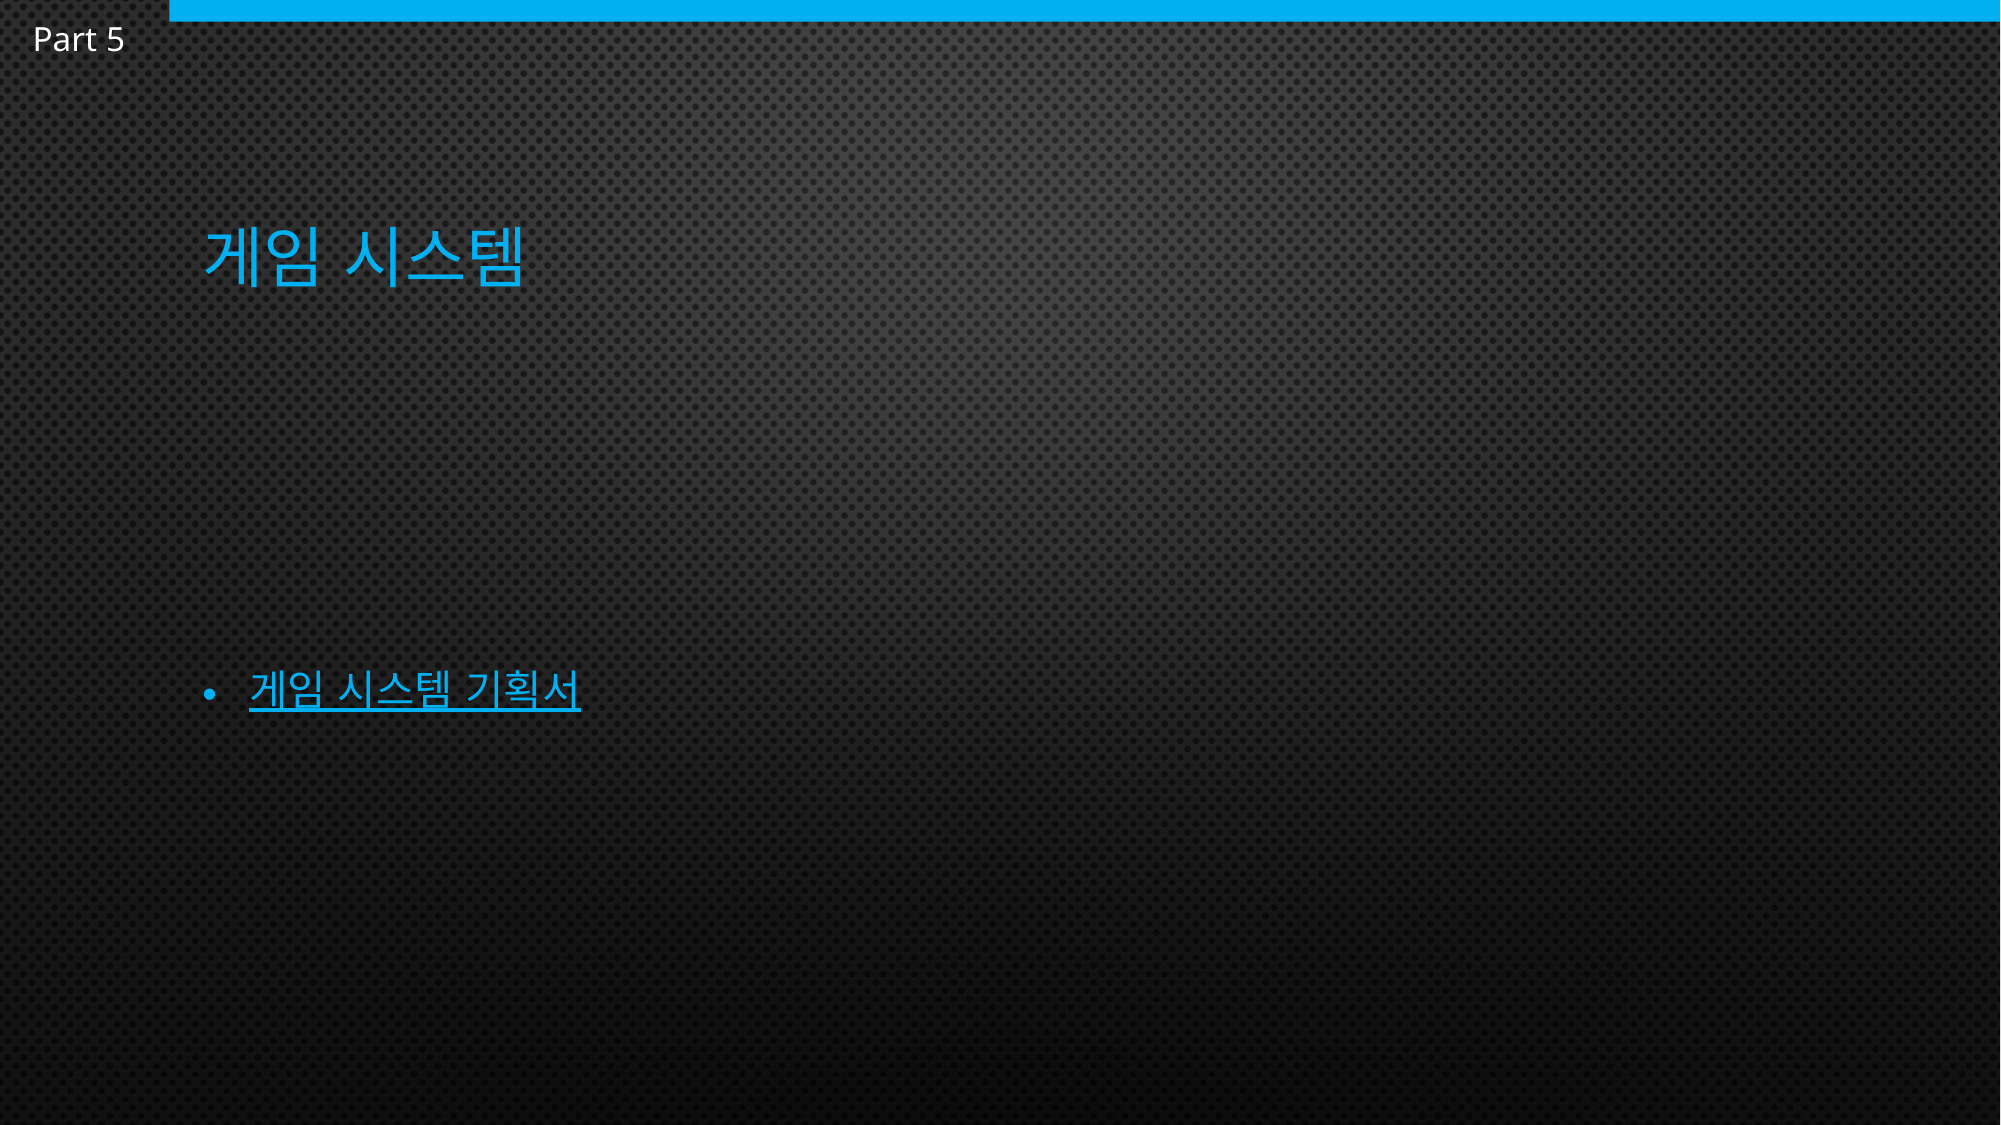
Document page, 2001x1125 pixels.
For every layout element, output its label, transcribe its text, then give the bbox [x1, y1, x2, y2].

text_box Part 5 [17, 10, 188, 66]
list 게임 시스템 기획서 [187, 437, 1813, 950]
title 게임 시스템 [187, 99, 1813, 413]
text_box [168, 0, 2000, 23]
